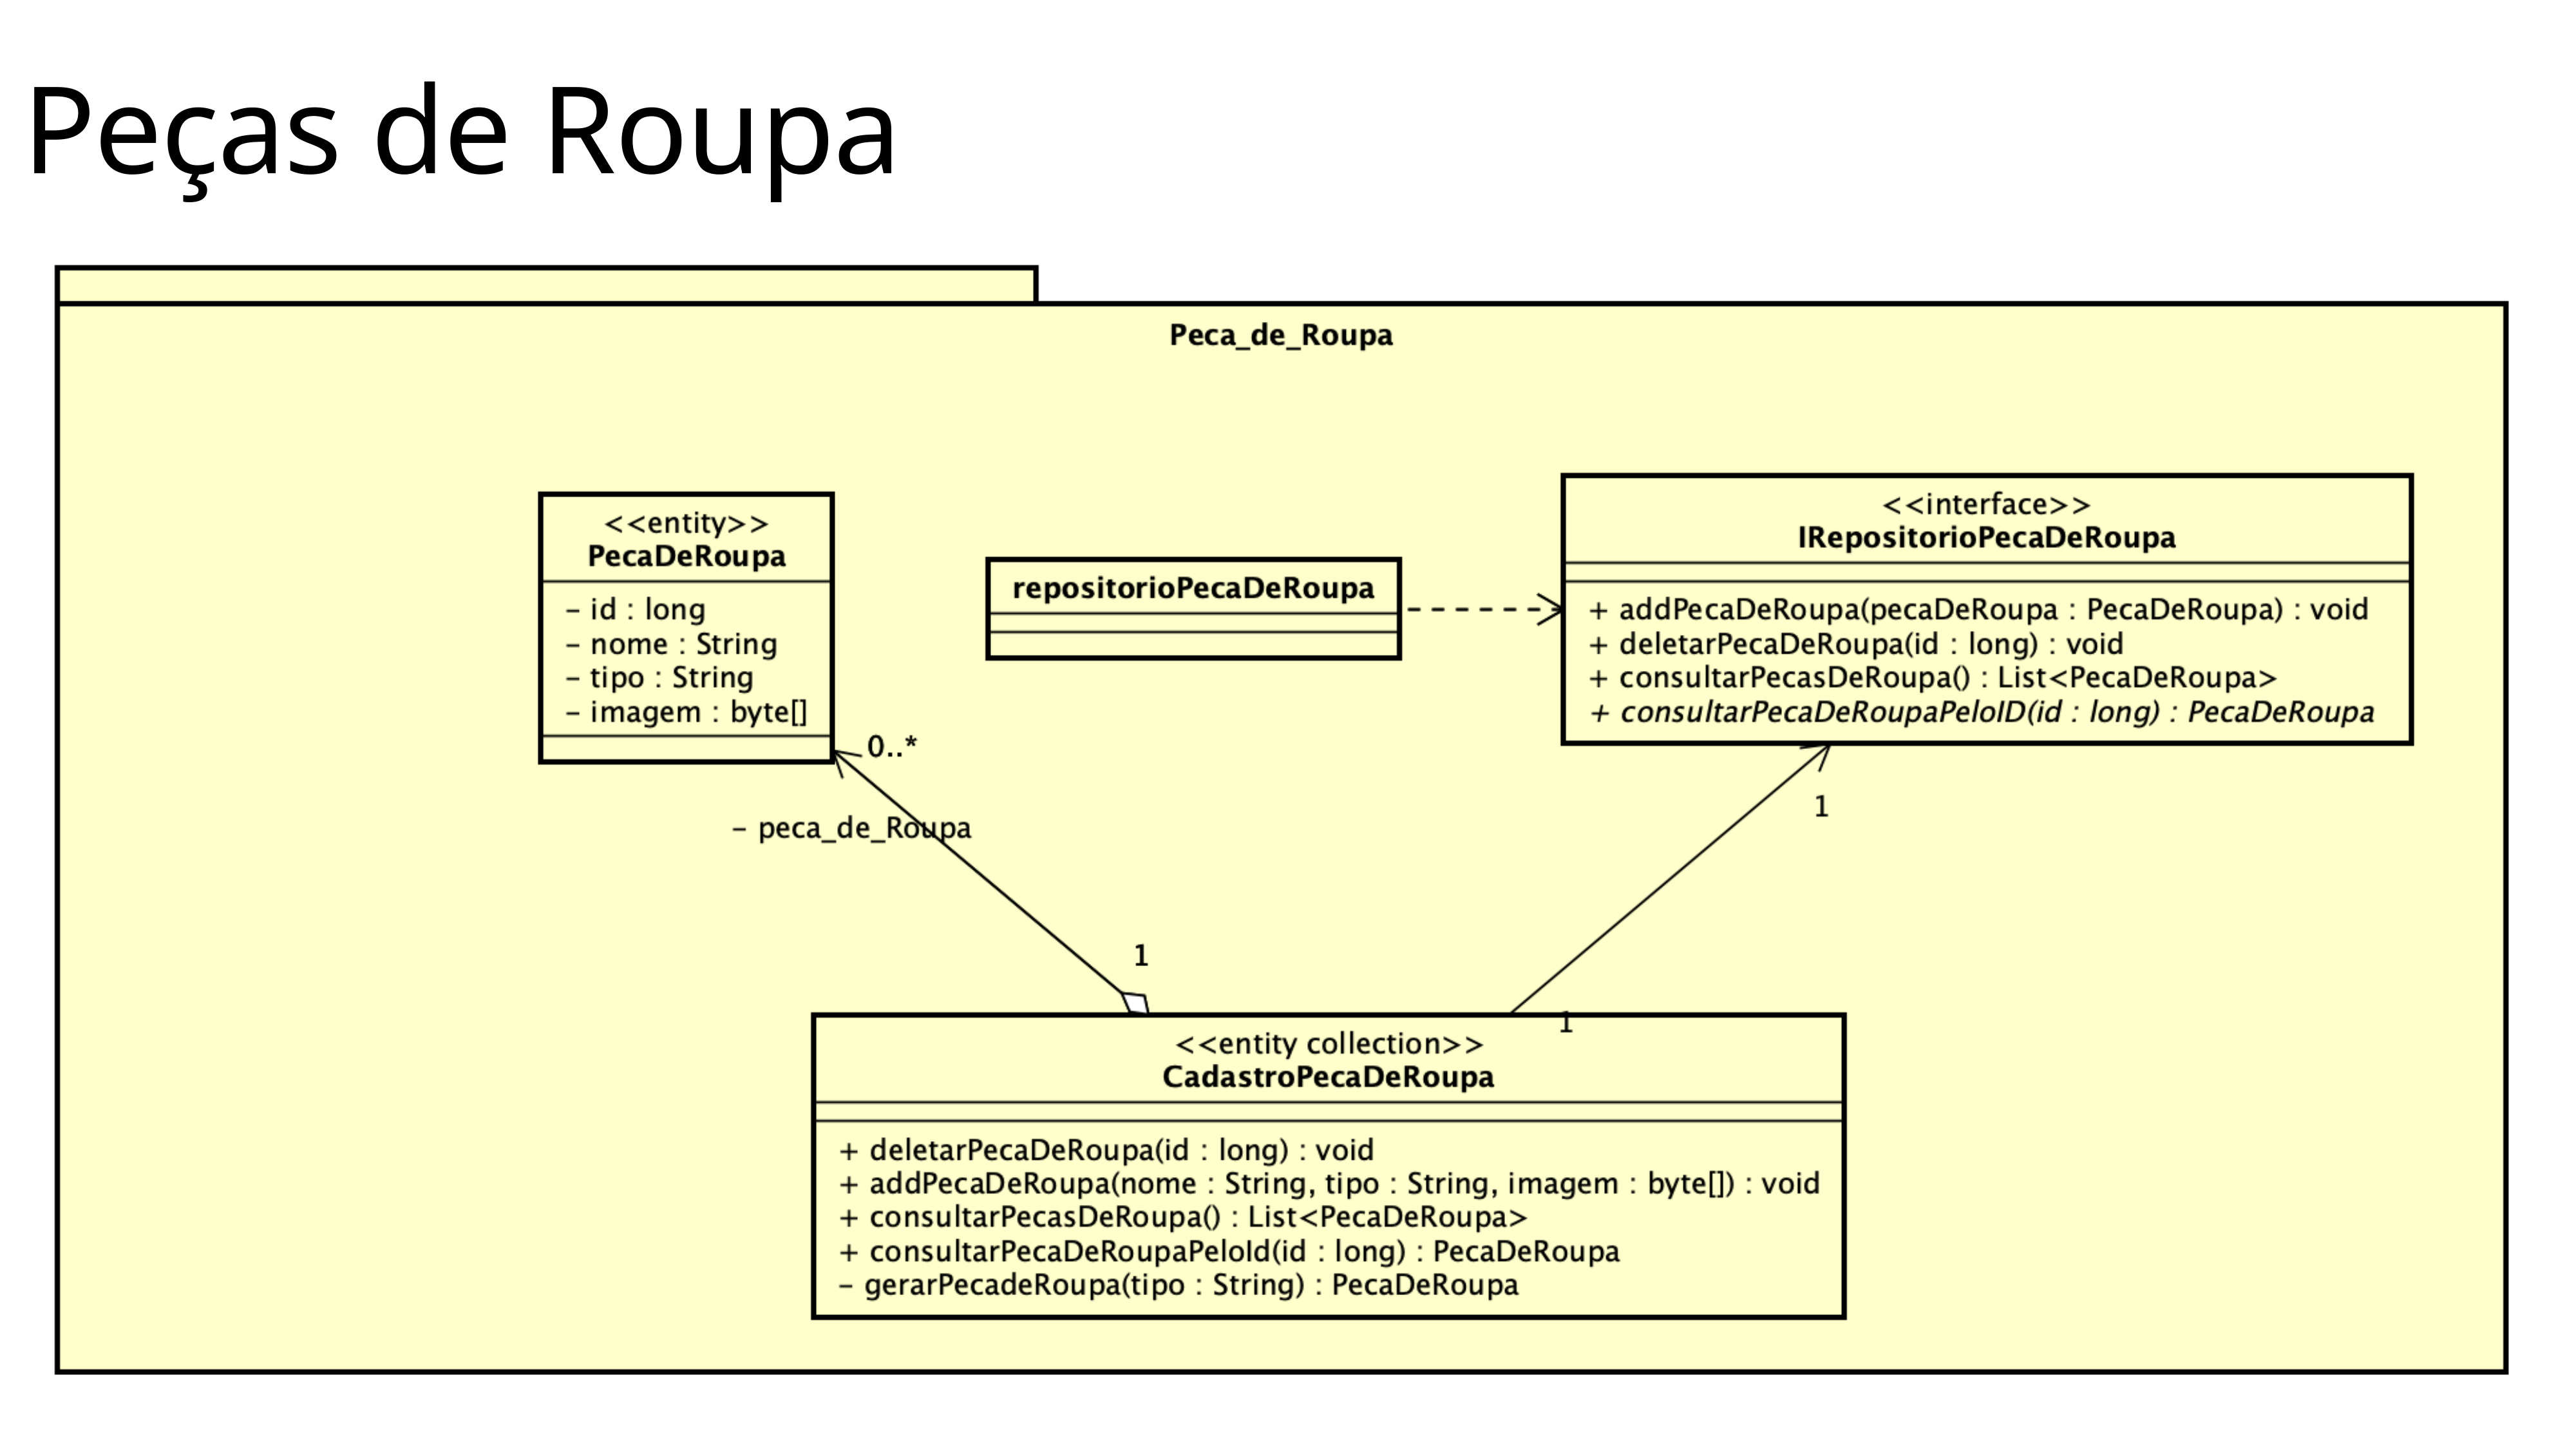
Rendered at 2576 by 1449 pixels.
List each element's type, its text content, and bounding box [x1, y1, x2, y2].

picture [46, 243, 2530, 1394]
text_box Peças de Roupa [17, 75, 907, 203]
